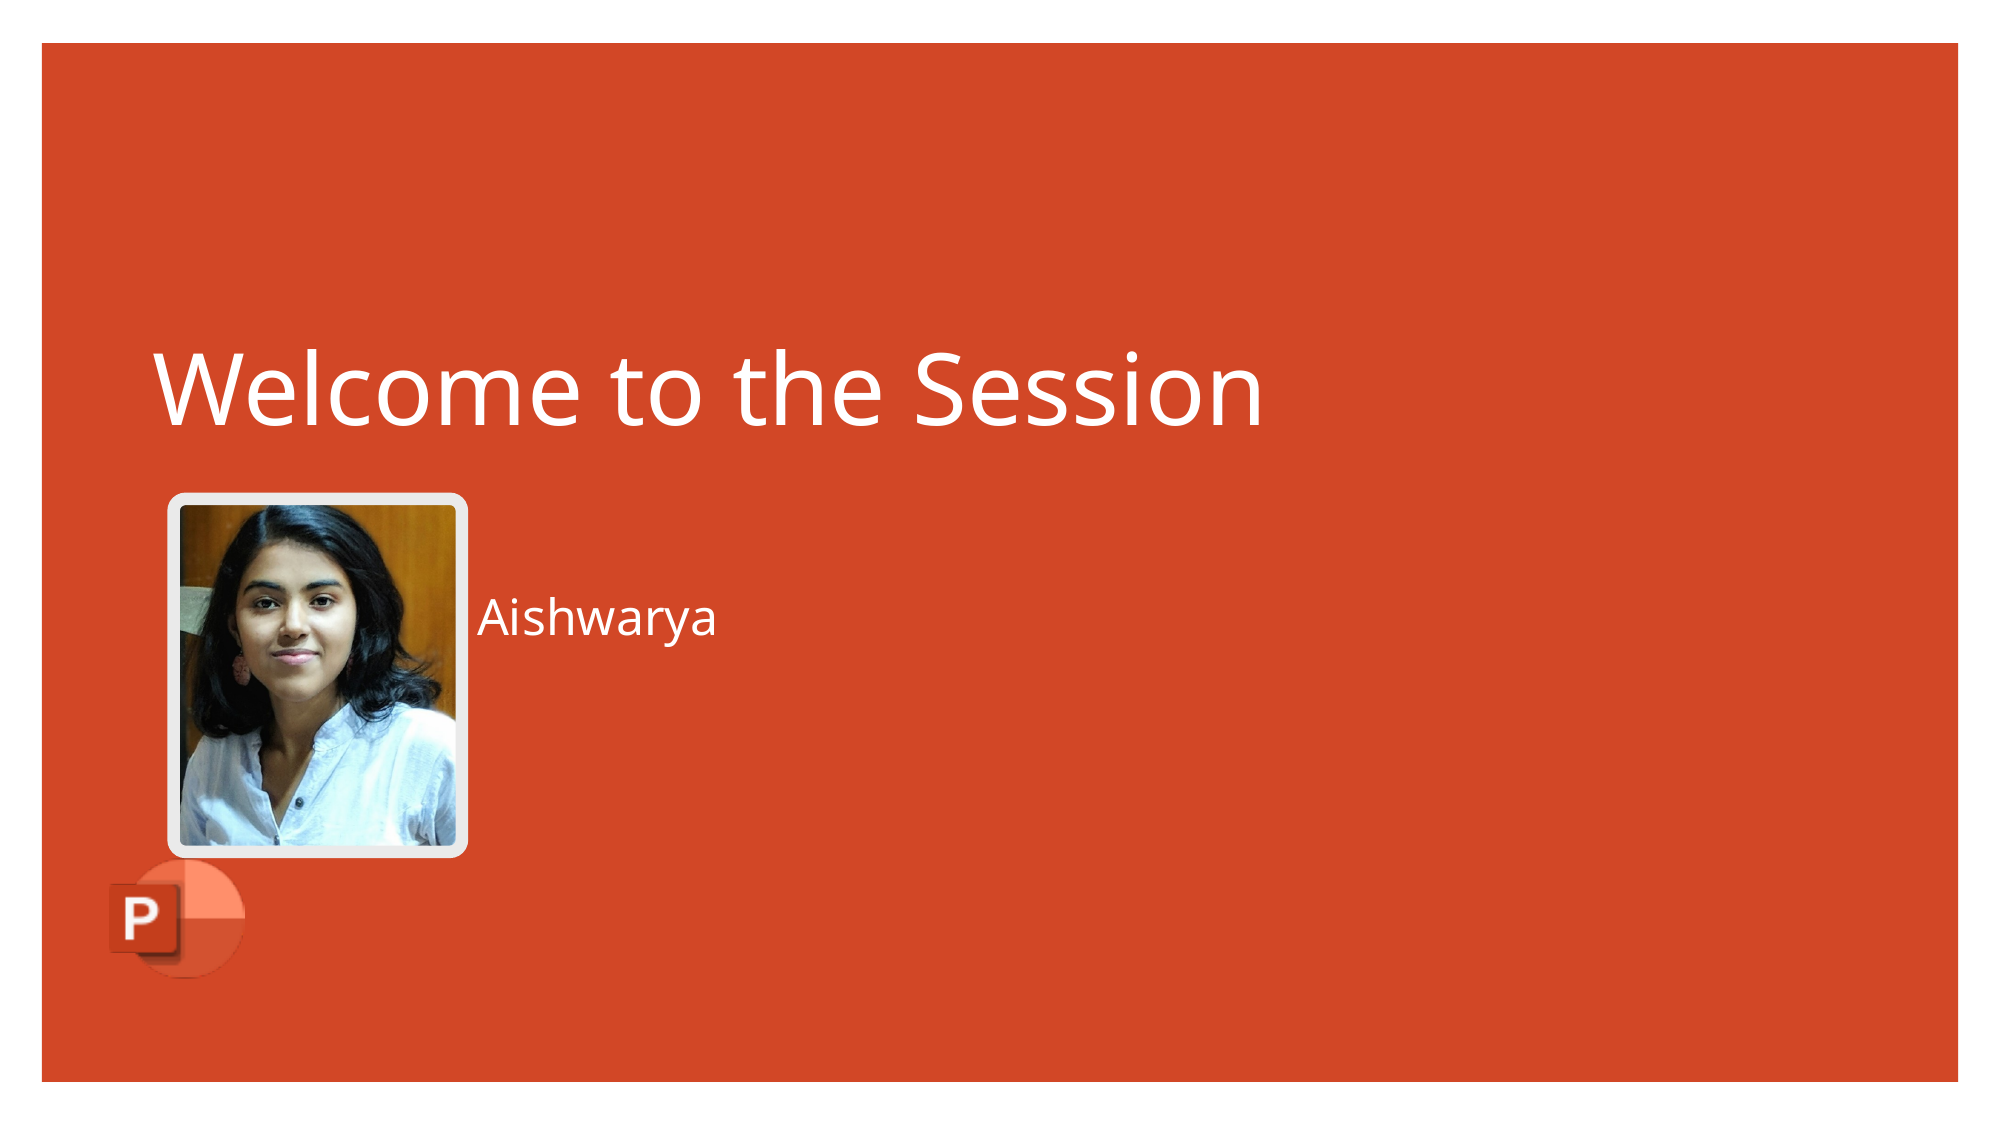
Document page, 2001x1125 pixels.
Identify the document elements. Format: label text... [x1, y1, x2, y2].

title Welcome to the Session [137, 190, 1863, 583]
picture [109, 498, 462, 987]
subtitle Aishwarya [469, 540, 2000, 728]
